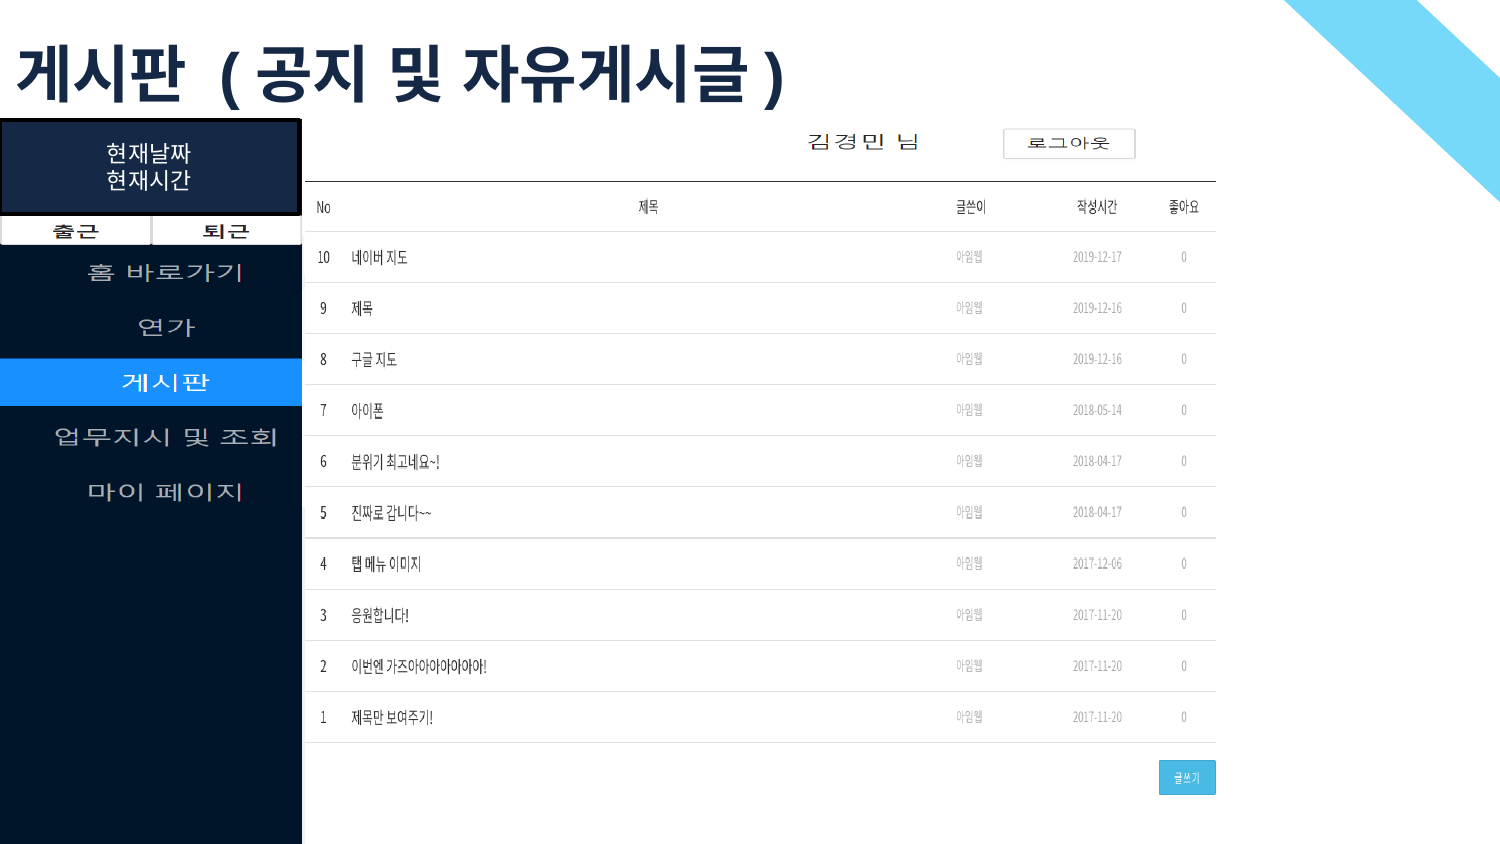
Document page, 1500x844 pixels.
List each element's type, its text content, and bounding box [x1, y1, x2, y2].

title 게시판 (공지 및 자유게시글) [0, 20, 1306, 120]
picture [0, 119, 1258, 844]
